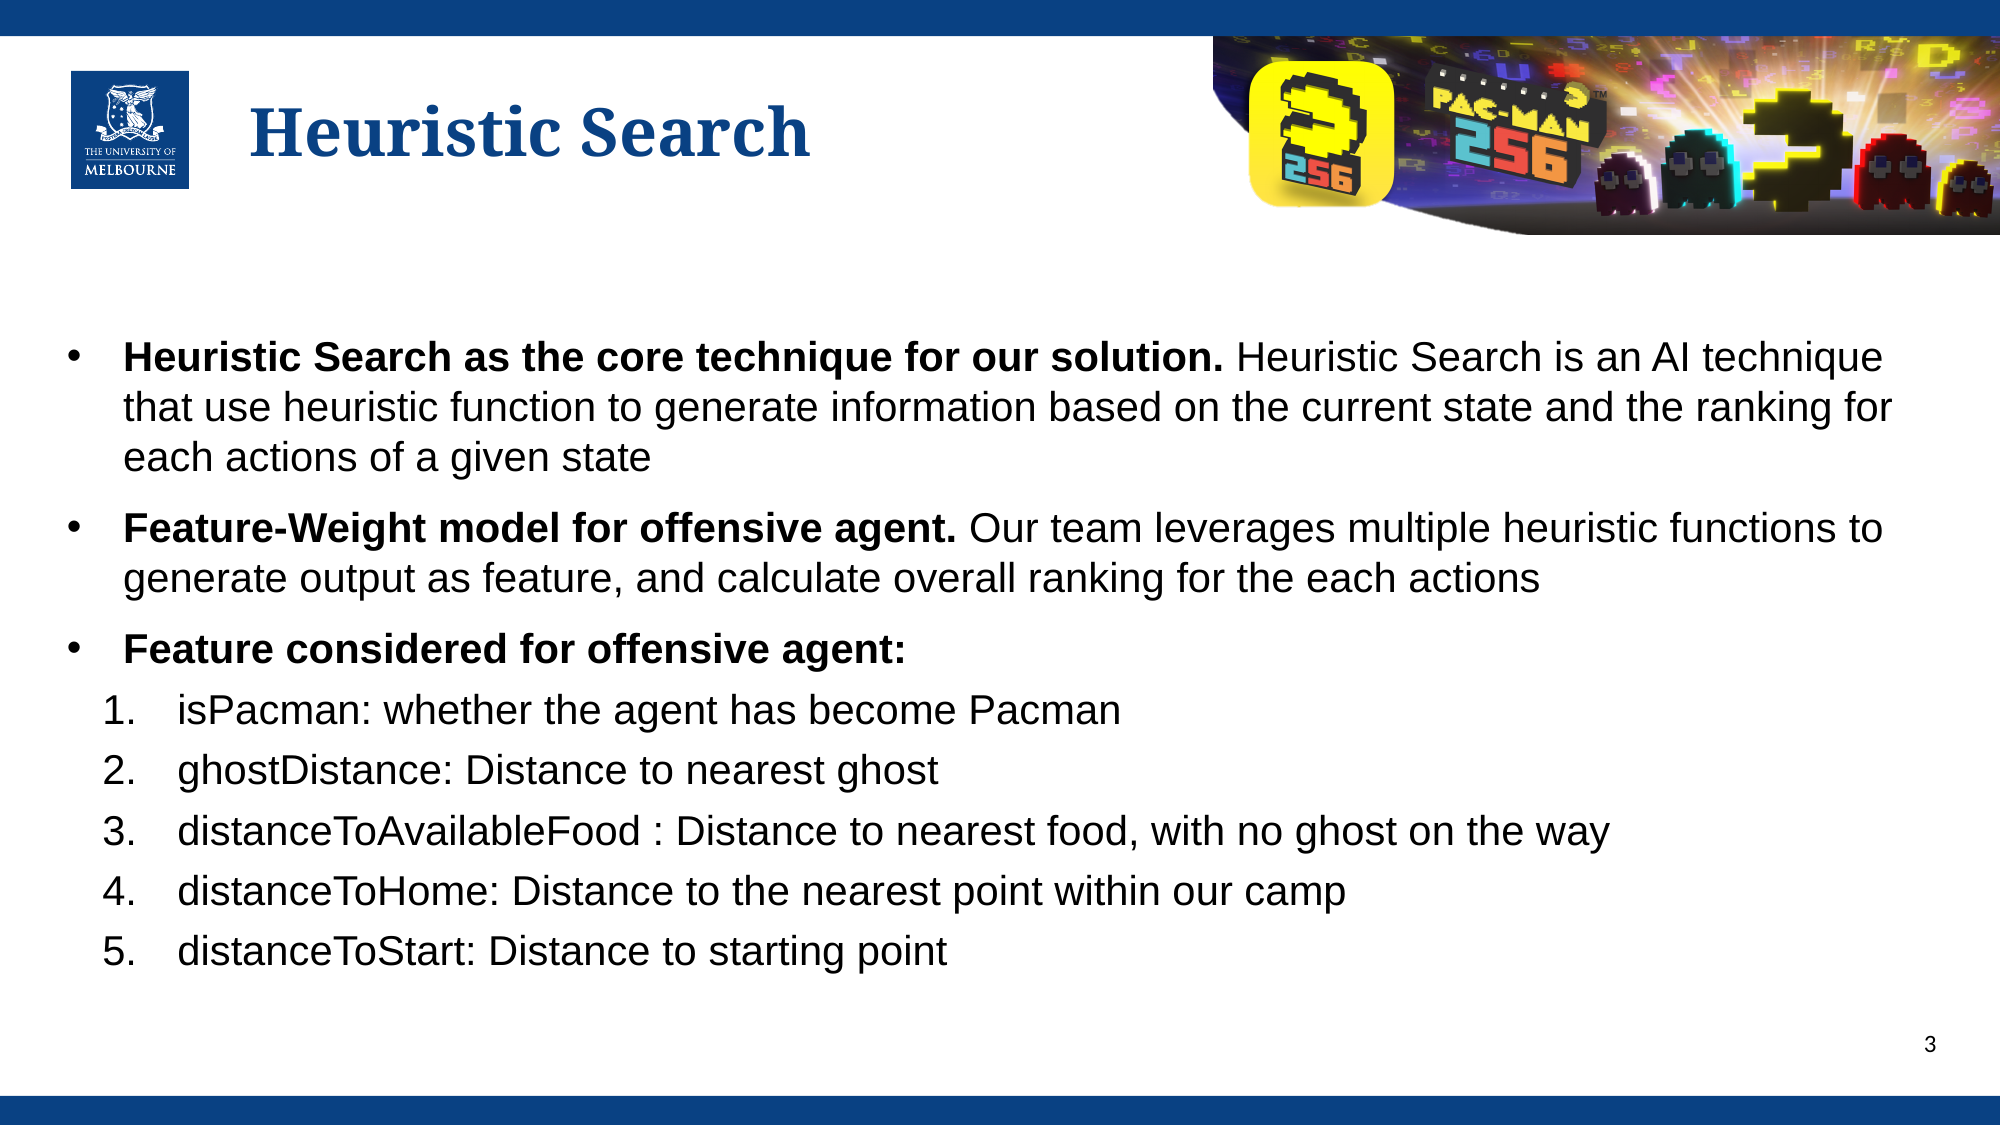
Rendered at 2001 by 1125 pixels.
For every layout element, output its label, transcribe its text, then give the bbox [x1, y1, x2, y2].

list Heuristic Search as the core technique for our solution. Heuristic Search is an AI technique that use heuristic function to generate information based on the current state and the ranking for each actions of a given state Feature-Weight model for offensive agent. Our team leverages multiple heuristic functions to generate output as feature, and calculate overall ranking for the each actions Feature considered for offensive agent: isPacman: whether the agent has become Pacman ghostDistance: Distance to nearest ghost distanceToAvailableFood : Distance to nearest food, with no ghost on the way distanceToHome: Distance to the nearest point within our camp distanceToStart: Distance to starting point [51, 322, 1924, 1043]
title Heuristic Search [234, 32, 1736, 179]
slide_number 3 [1797, 1012, 1937, 1073]
picture [1213, 37, 2000, 235]
